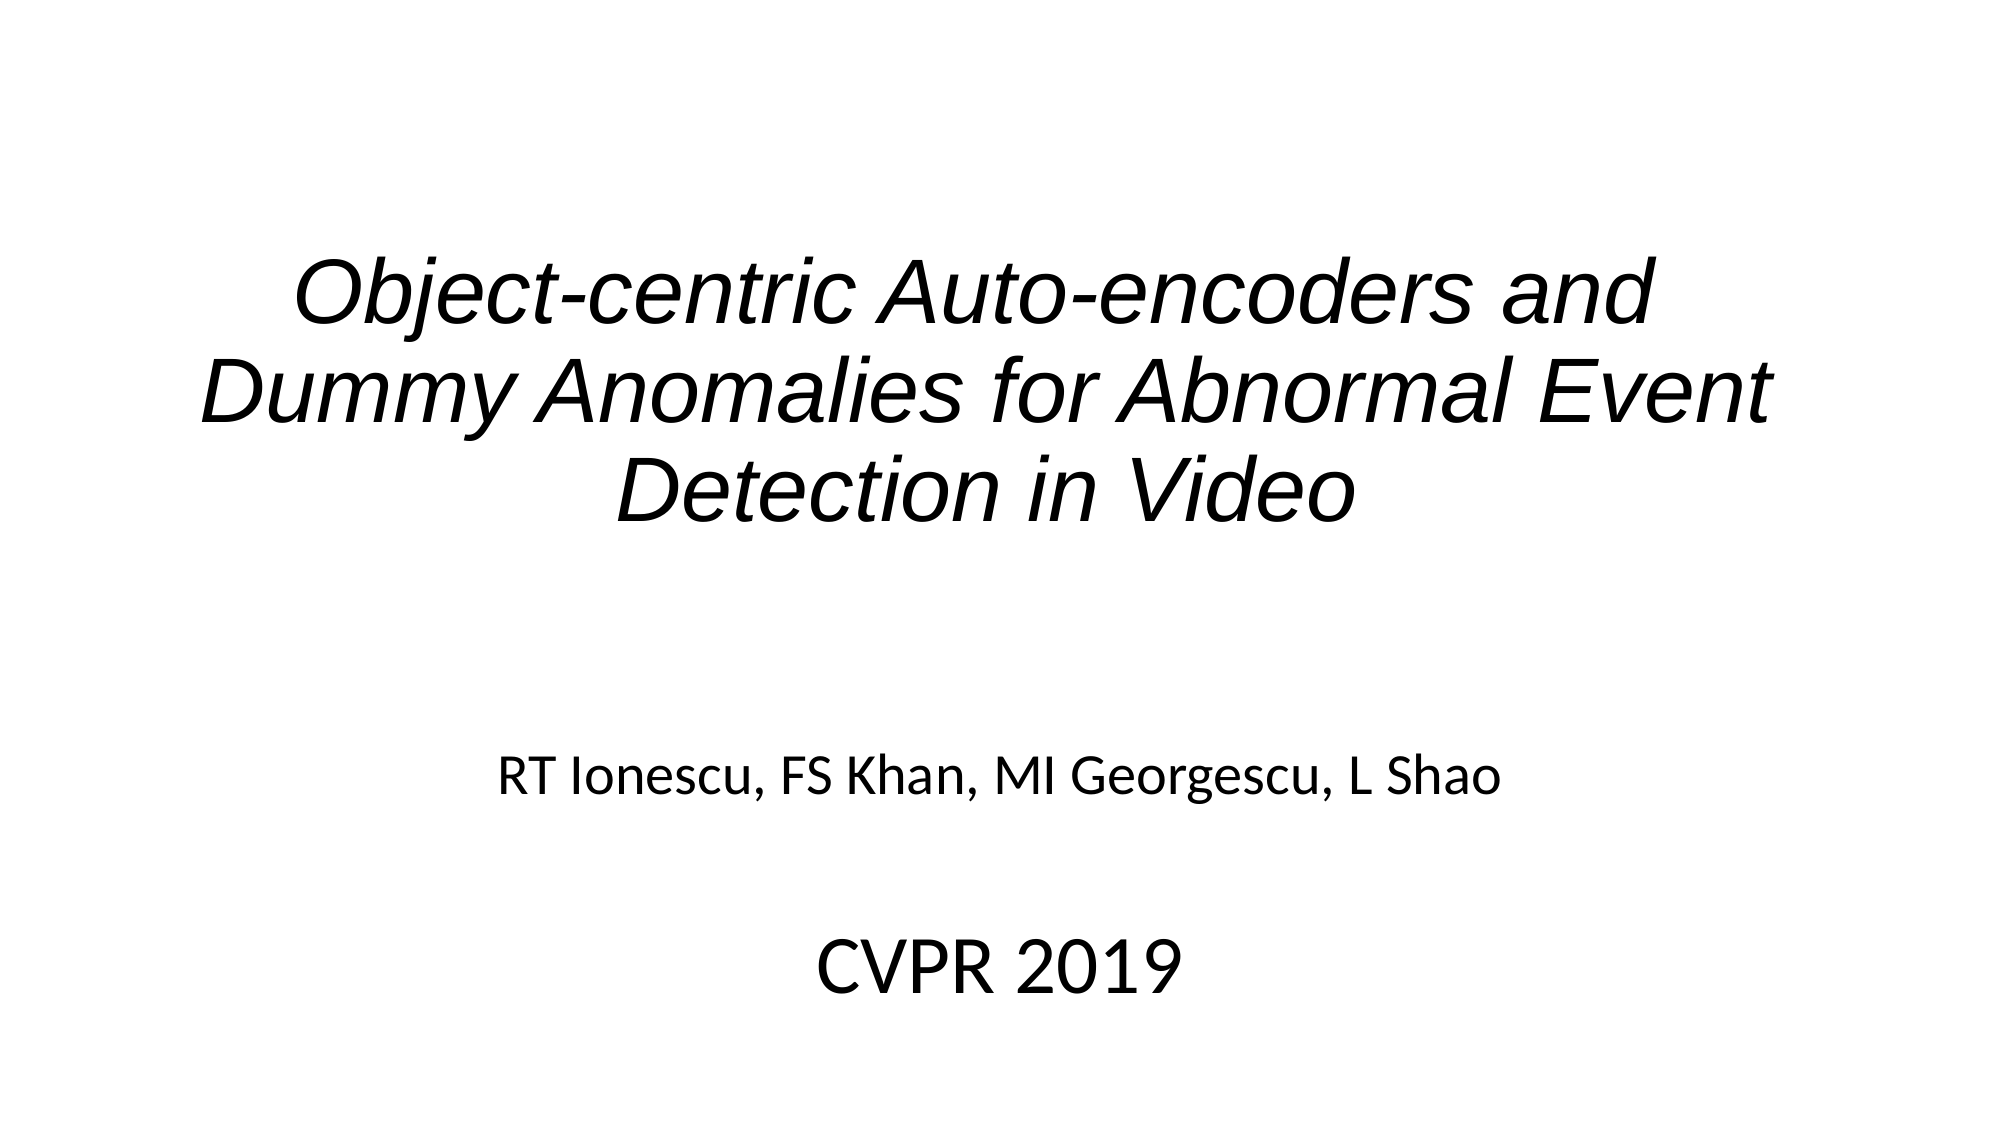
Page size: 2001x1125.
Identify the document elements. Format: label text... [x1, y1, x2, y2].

subtitle RT Ionescu, FS Khan, MI Georgescu, L Shao [351, 736, 1649, 878]
text_box CVPR 2019 [351, 878, 1649, 1075]
title Object-centric Auto-encoders and Dummy Anomalies for Abnormal Event Detection in Video [117, 178, 1857, 607]
